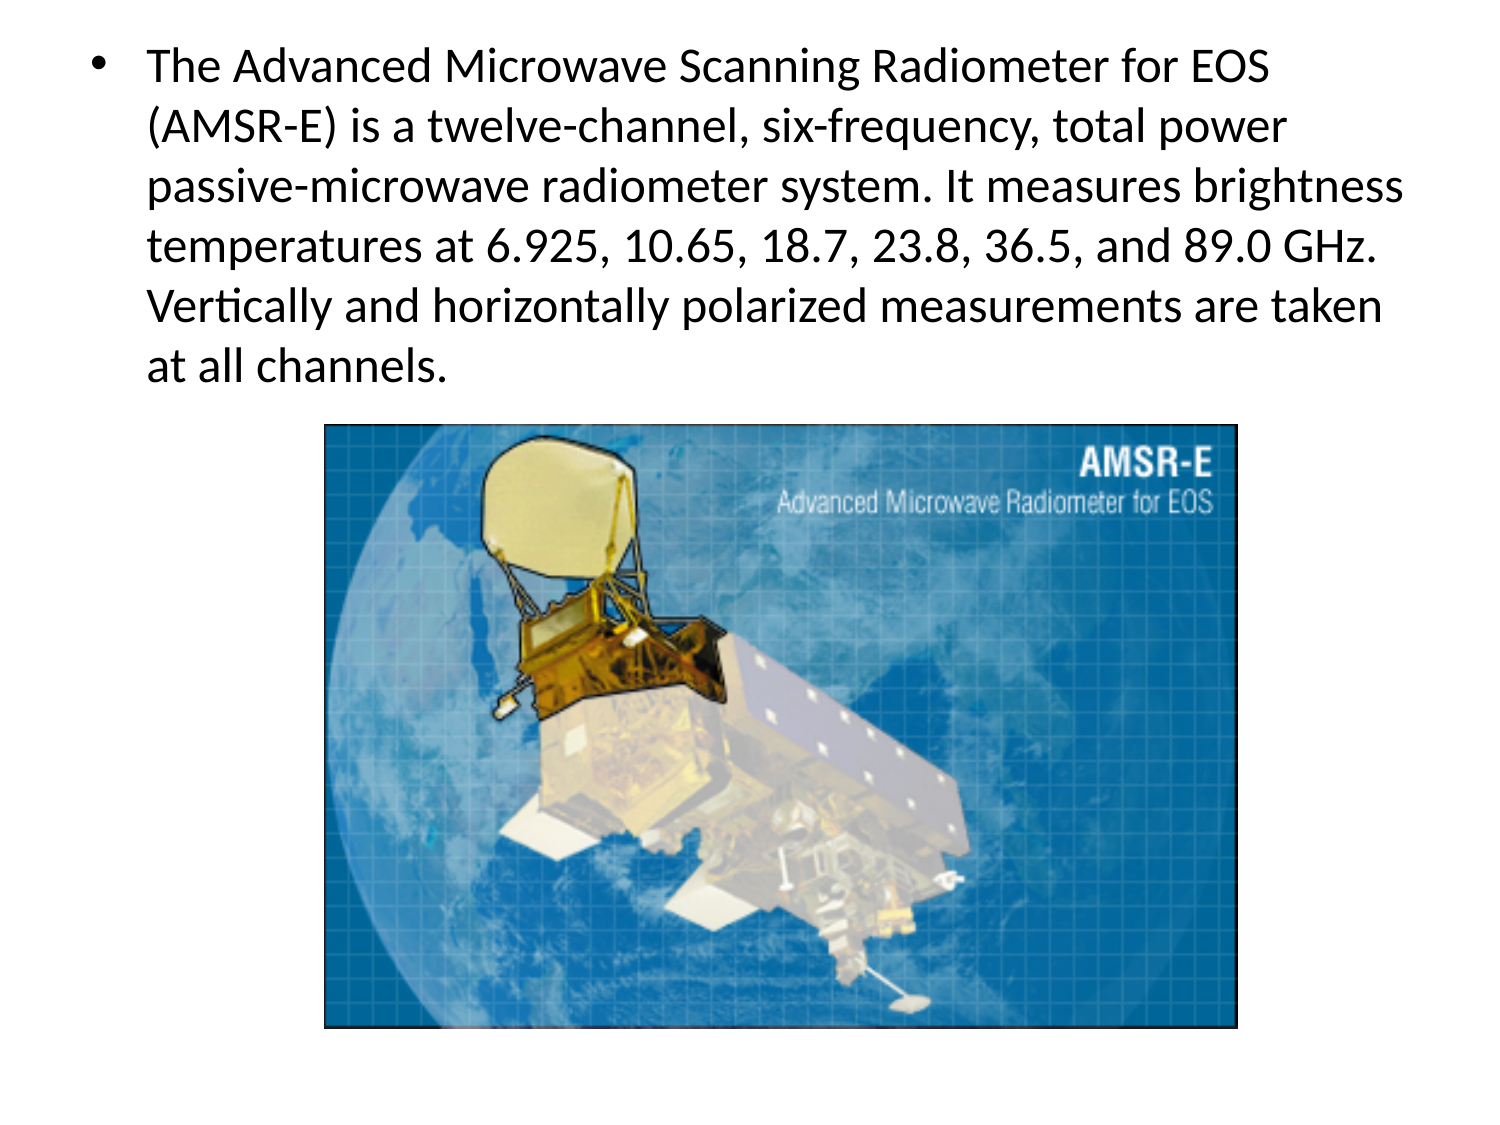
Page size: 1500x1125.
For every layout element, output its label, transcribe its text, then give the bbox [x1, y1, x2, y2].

picture [1180, 459, 1191, 467]
picture [324, 424, 1238, 1029]
picture [1143, 424, 1147, 436]
list The Advanced Microwave Scanning Radiometer for EOS (AMSR-E) is a twelve-channel, six-frequency, total power passive-microwave radiometer system. It measures brightness temperatures at 6.925, 10.65, 18.7, 23.8, 36.5, and 89.0 GHz. Vertically and horizontally polarized measurements are taken at all channels. [75, 24, 1425, 768]
